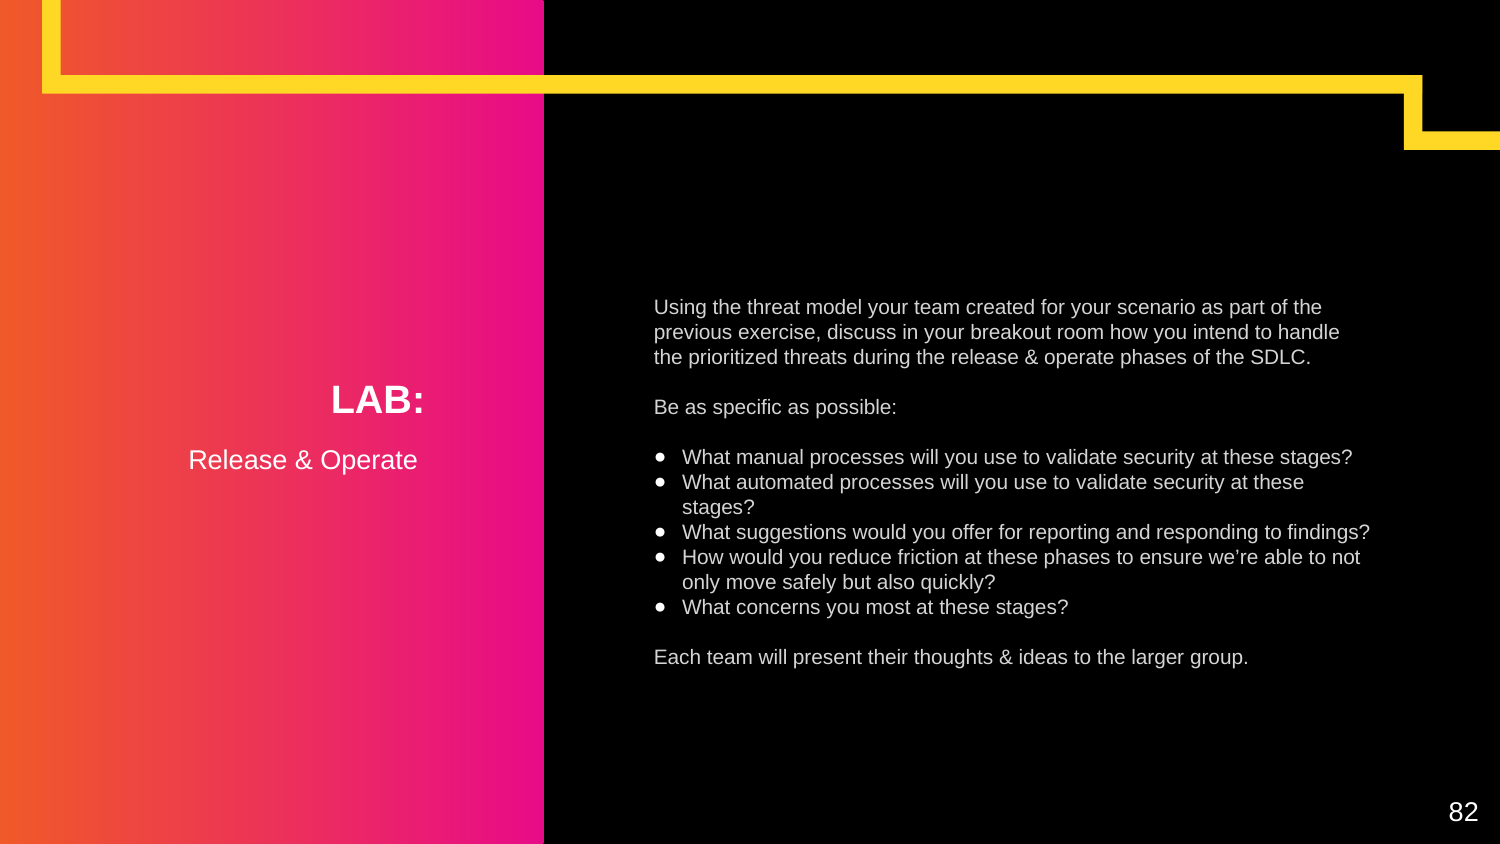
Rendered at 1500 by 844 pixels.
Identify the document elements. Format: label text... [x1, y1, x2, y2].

text_box Using the threat model your team created for your scenario as part of the previous exercise, discuss in your breakout room how you intend to handle the prioritized threats during the release & operate phases of the SDLC. Be as specific as possible: What manual processes will you use to validate security at these stages? What automated processes will you use to validate security at these stages? What suggestions would you offer for reporting and responding to findings? How would you reduce friction at these phases to ensure we’re able to not only move safely but also quickly? What concerns you most at these stages? Each team will present their thoughts & ideas to the larger group. [638, 286, 1389, 677]
slide_number 82 [1403, 779, 1494, 844]
subtitle Release & Operate [57, 427, 433, 514]
title LAB: [42, 343, 433, 430]
